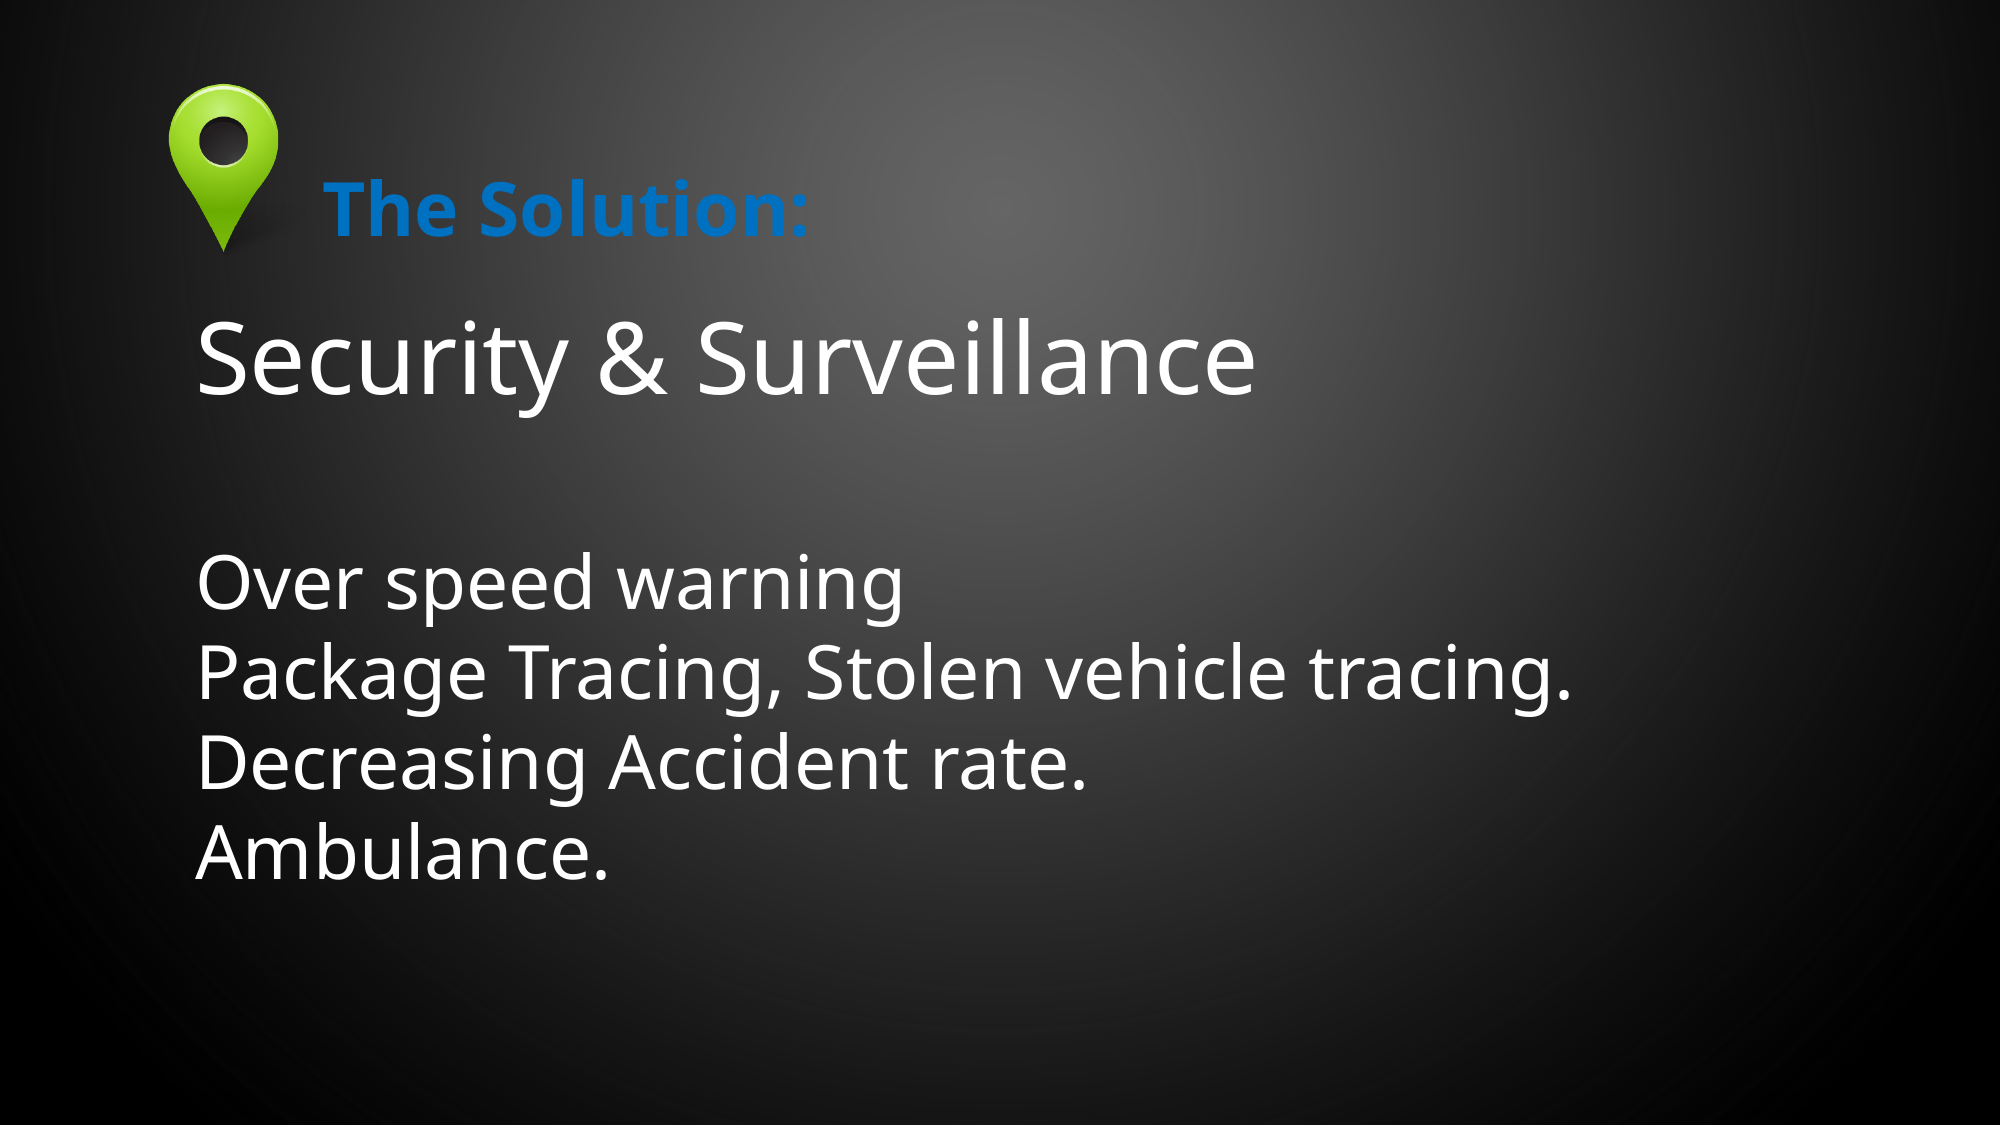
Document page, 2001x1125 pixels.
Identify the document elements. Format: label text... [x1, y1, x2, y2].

picture [0, 0, 2000, 1125]
text_box Security & Surveillance Over speed warning Package Tracing, Stolen vehicle tracing. Decreasing Accident rate. Ambulance. [180, 287, 1779, 903]
text_box The Solution: [311, 153, 1322, 259]
